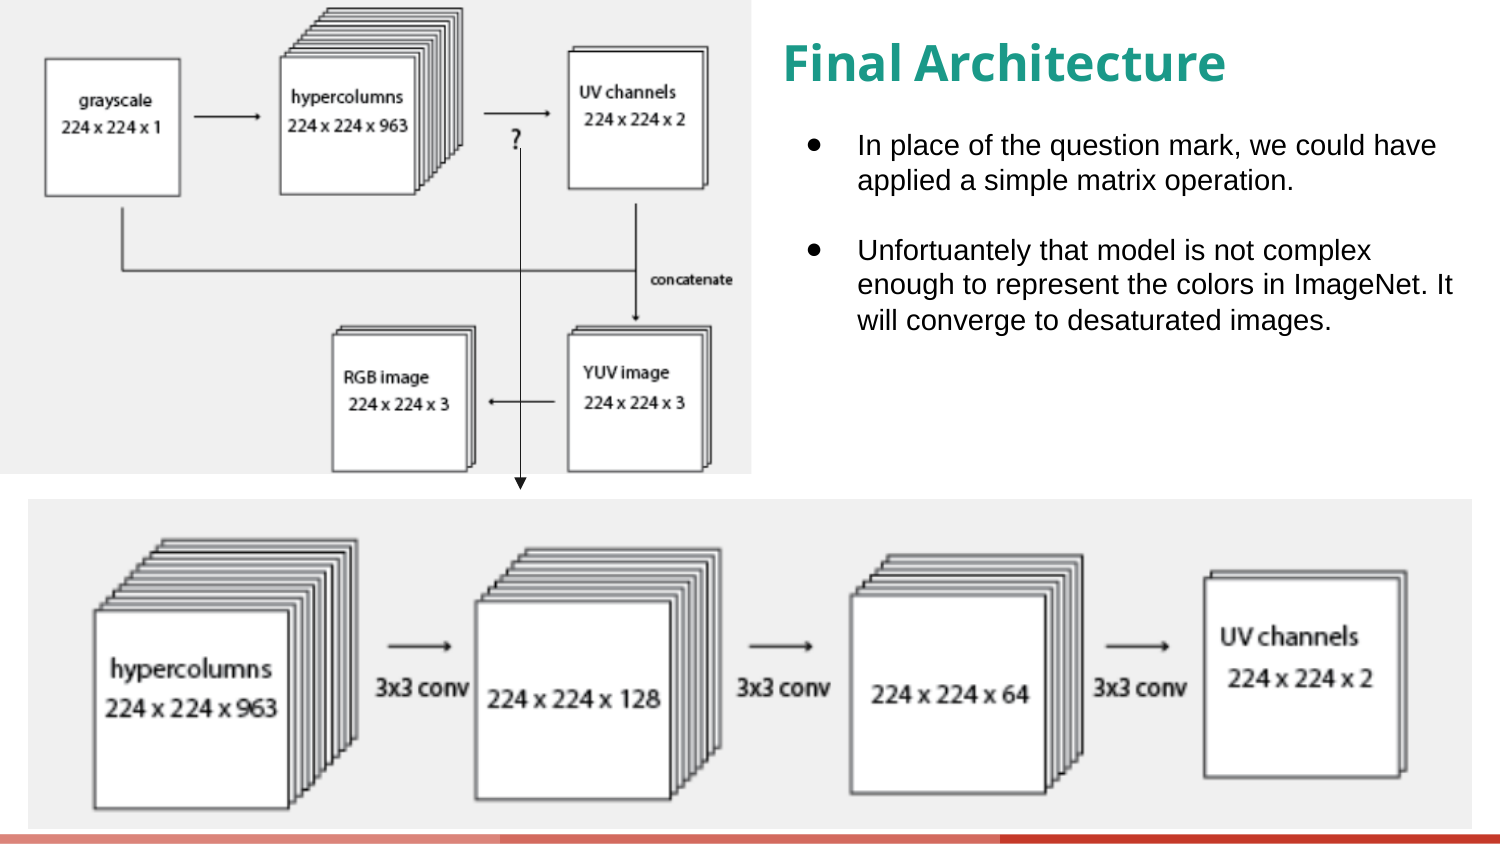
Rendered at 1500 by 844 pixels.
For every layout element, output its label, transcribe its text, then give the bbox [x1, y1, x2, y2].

picture [0, 0, 752, 474]
text_box Final Architecture In place of the question mark, we could have applied a simple matrix operation. Unfortuantely that model is not complex enough to represent the colors in ImageNet. It will converge to desaturated images. [767, 16, 1472, 490]
picture [27, 498, 1472, 830]
